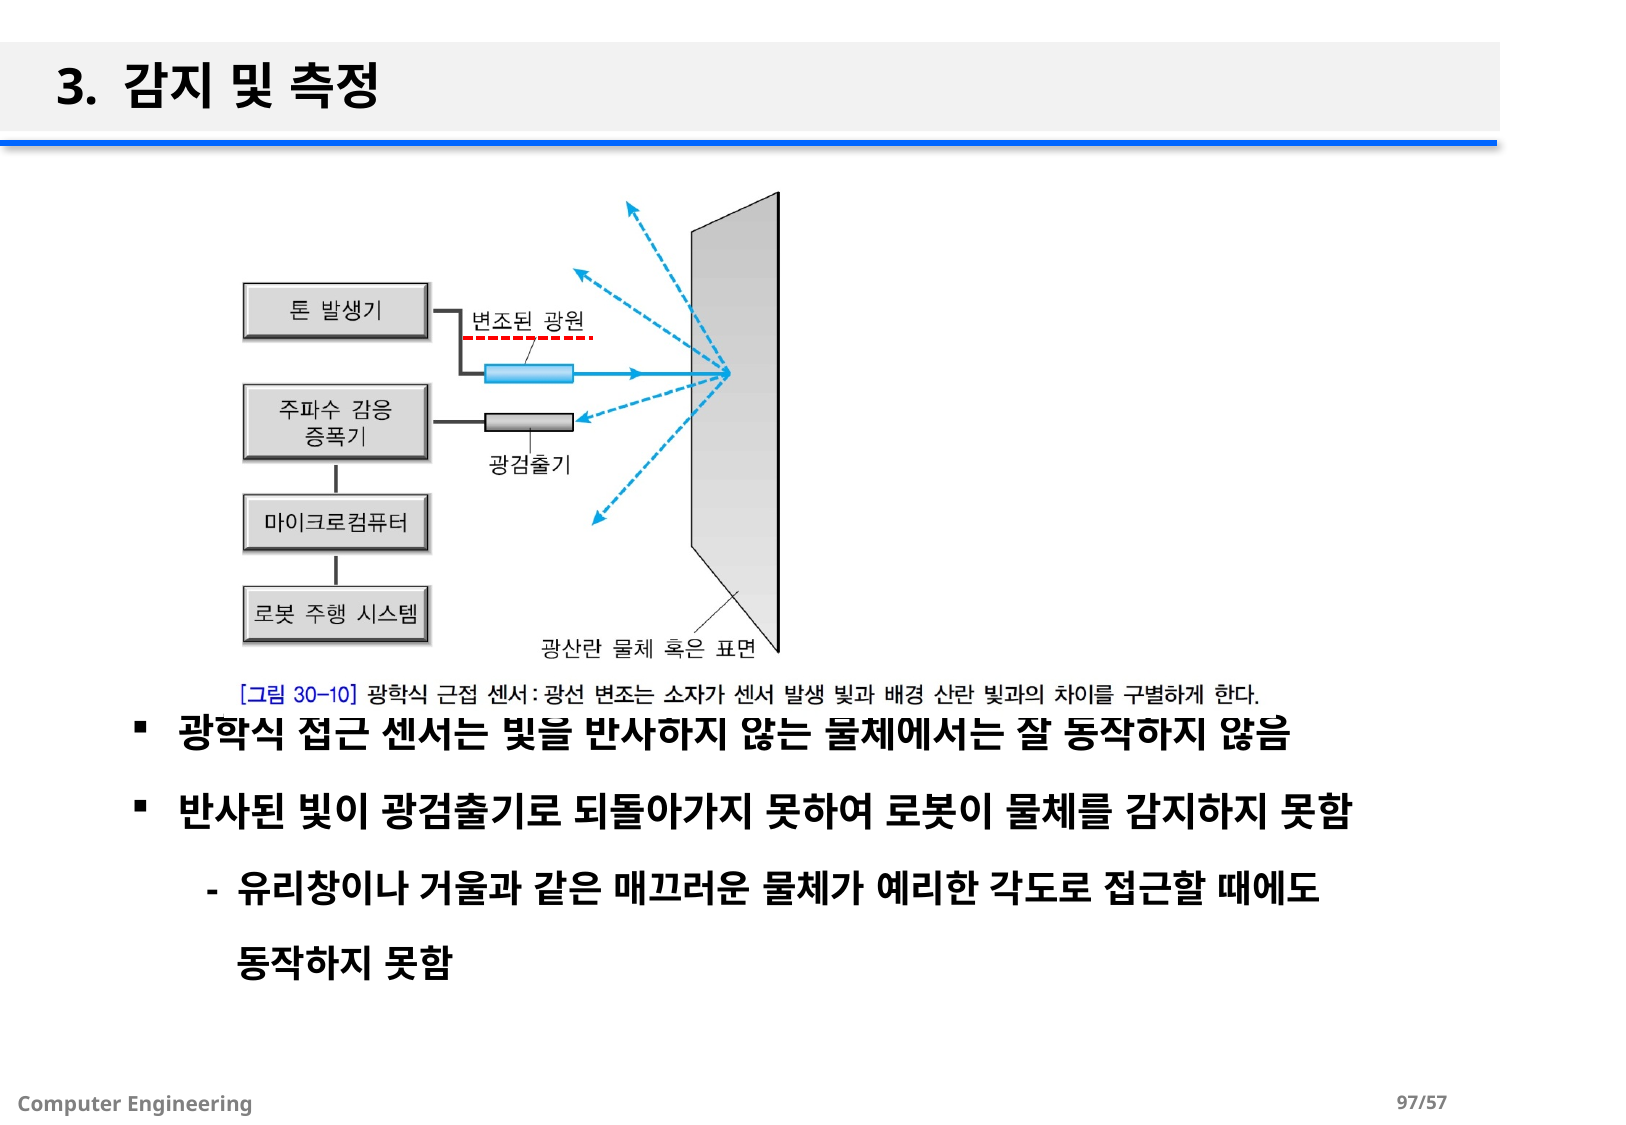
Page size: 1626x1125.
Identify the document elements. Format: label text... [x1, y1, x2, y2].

title 3. 감지 및 측정 [41, 42, 1459, 128]
list 광학식 접근 센서는 빛을 반사하지 않는 물체에서는 잘 동작하지 않음 반사된 빛이 광검출기로 되돌아가지 못하여 로봇이 물체를 감지하지 못함 - 유리창이나 거울과 같은 매끄러운 물체가 예리한 각도로 접근할 때에도 동작하지 못함 [41, 172, 1471, 1048]
picture [224, 172, 1276, 718]
